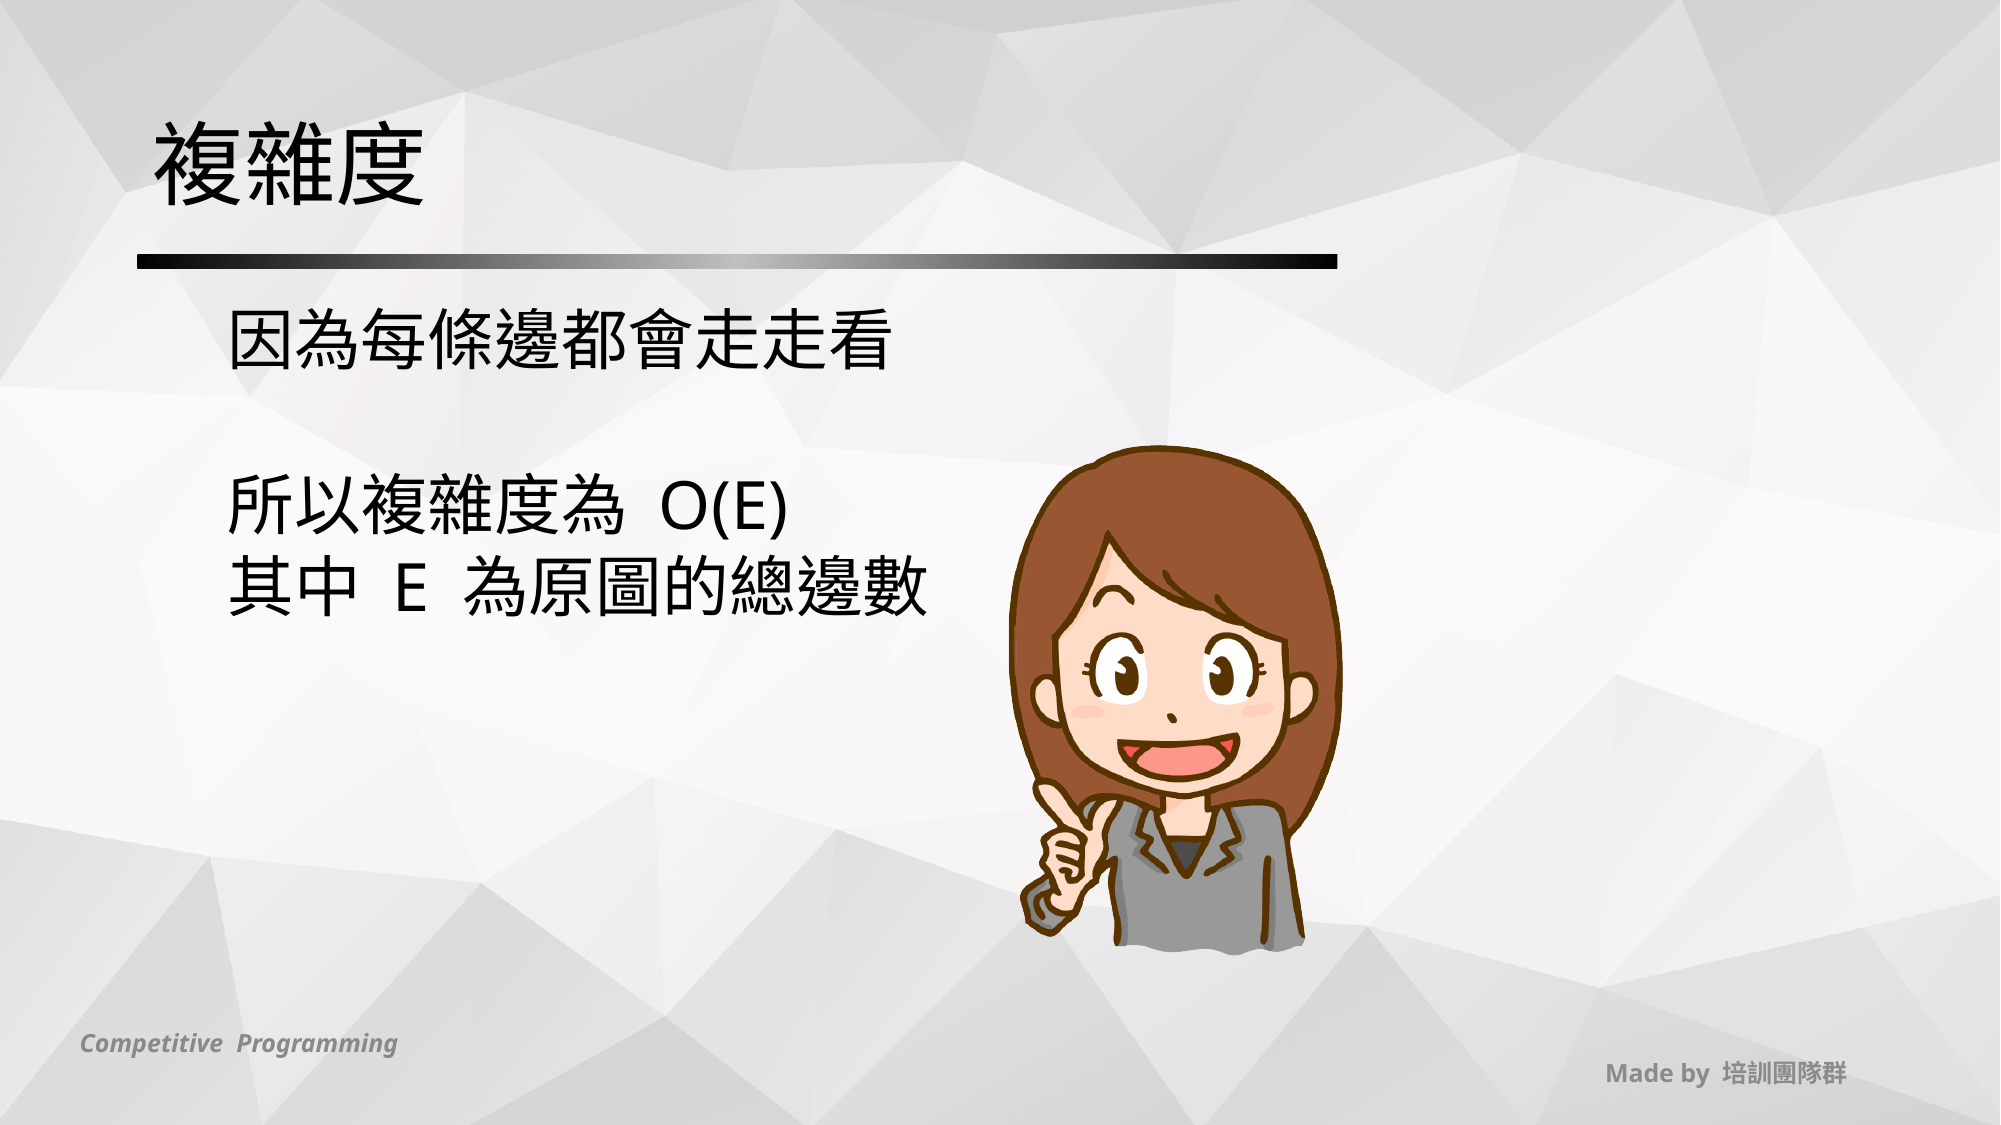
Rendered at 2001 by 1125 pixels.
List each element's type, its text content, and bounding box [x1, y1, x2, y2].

title 複雜度 [137, 59, 1863, 278]
list 因為每條邊都會走走看 所以複雜度為 O(E) 其中 E 為原圖的總邊數 [137, 299, 1863, 1014]
picture [0, 0, 2000, 1125]
